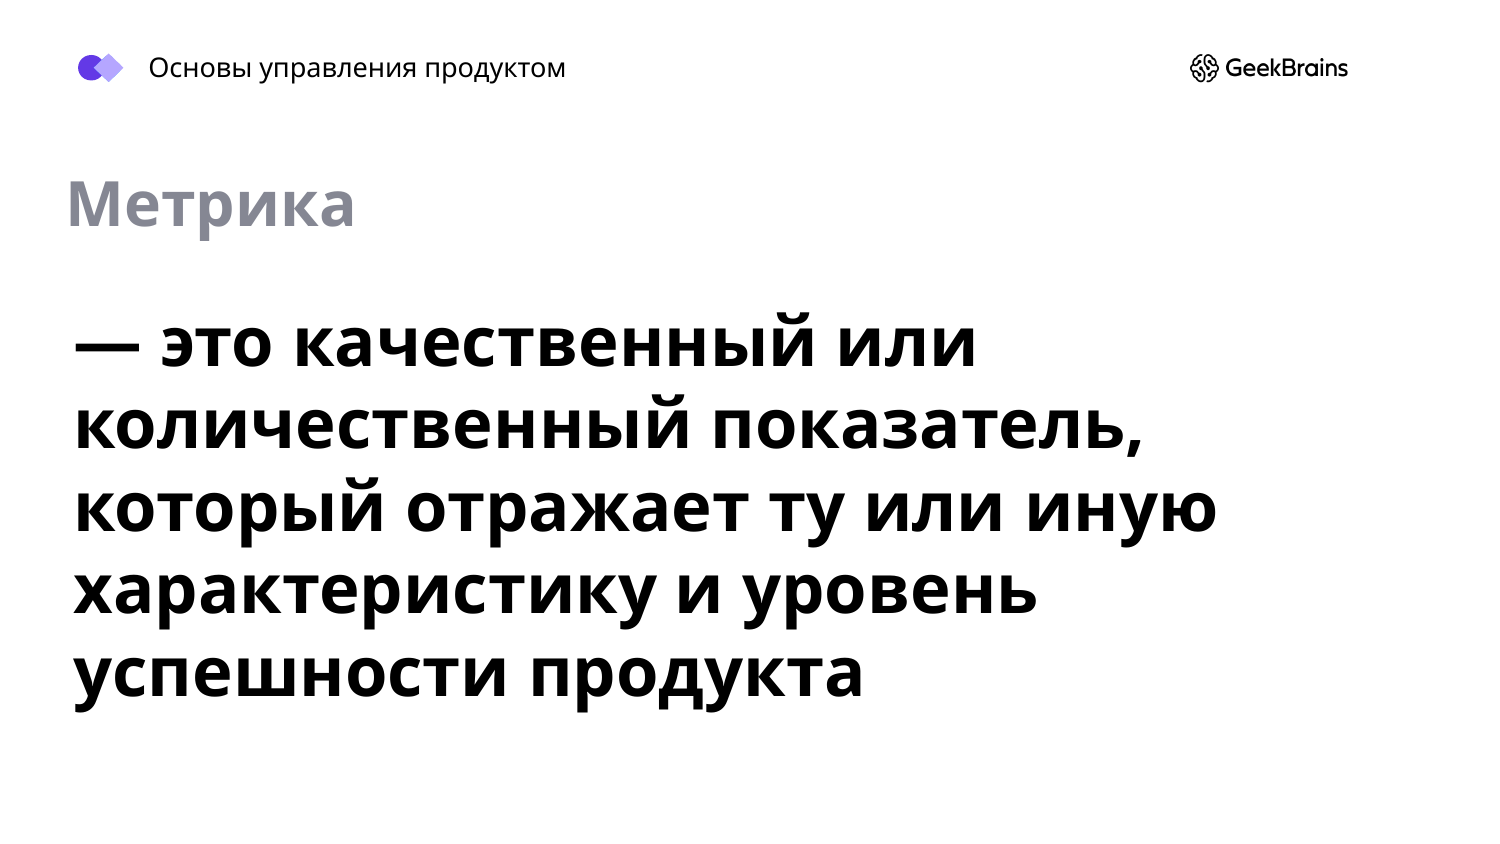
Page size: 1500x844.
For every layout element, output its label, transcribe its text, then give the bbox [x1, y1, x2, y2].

text_box [93, 53, 124, 82]
picture [1189, 53, 1348, 83]
text_box Основы управления продуктом [141, 43, 1029, 81]
text_box [78, 54, 102, 81]
text_box — это качественный или количественный показатель, который отражает ту или иную характеристику и уровень успешности продукта [73, 246, 1427, 720]
title Метрика [65, 162, 1208, 237]
